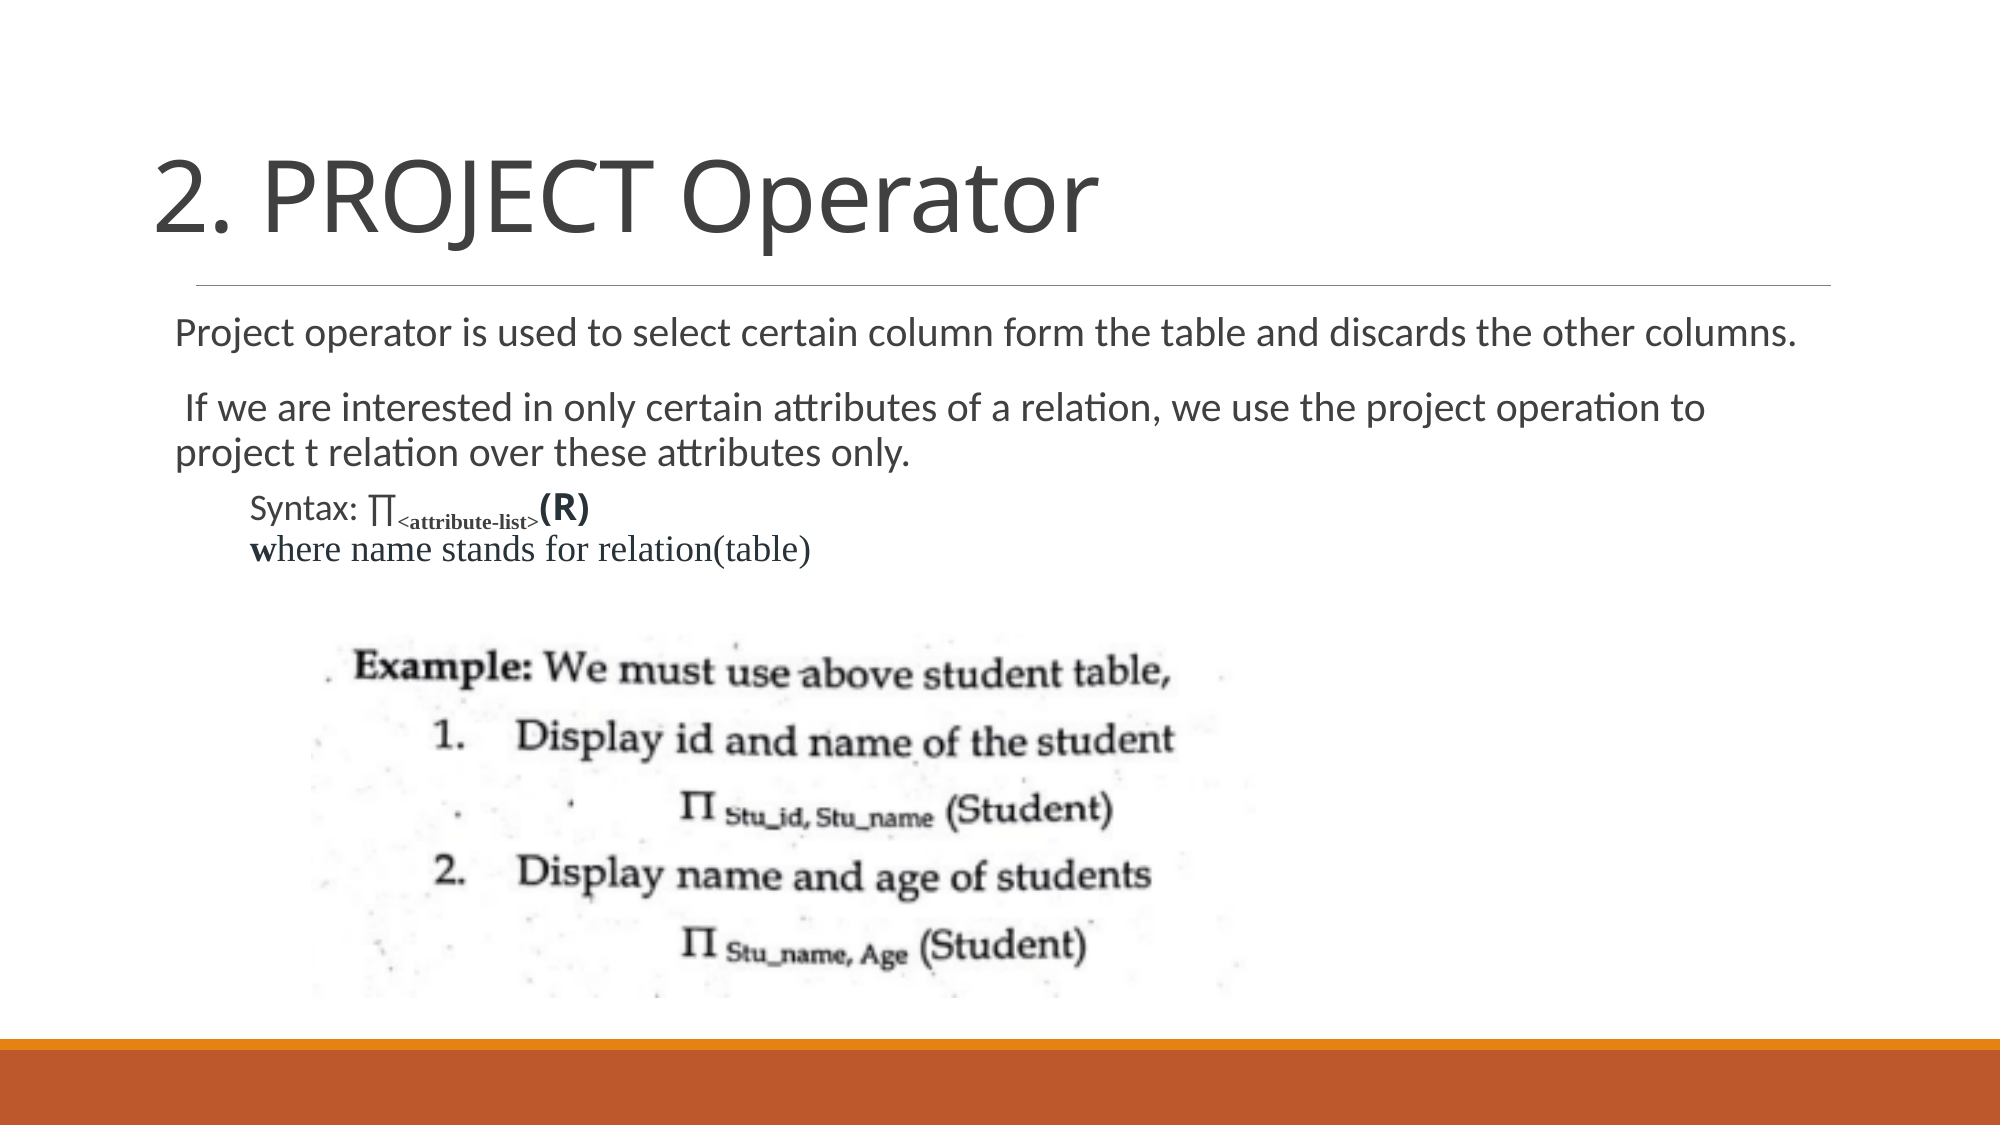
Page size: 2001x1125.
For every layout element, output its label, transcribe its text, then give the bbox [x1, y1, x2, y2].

list Project operator is used to select certain column form the table and discards the other columns. If we are interested in only certain attributes of a relation, we use the project operation to project t relation over these attributes only. Syntax: ∏<attribute-list>(R) where name stands for relation(table) [174, 303, 1825, 964]
picture [310, 632, 1257, 998]
title 2. PROJECT Operator [137, 43, 1863, 261]
